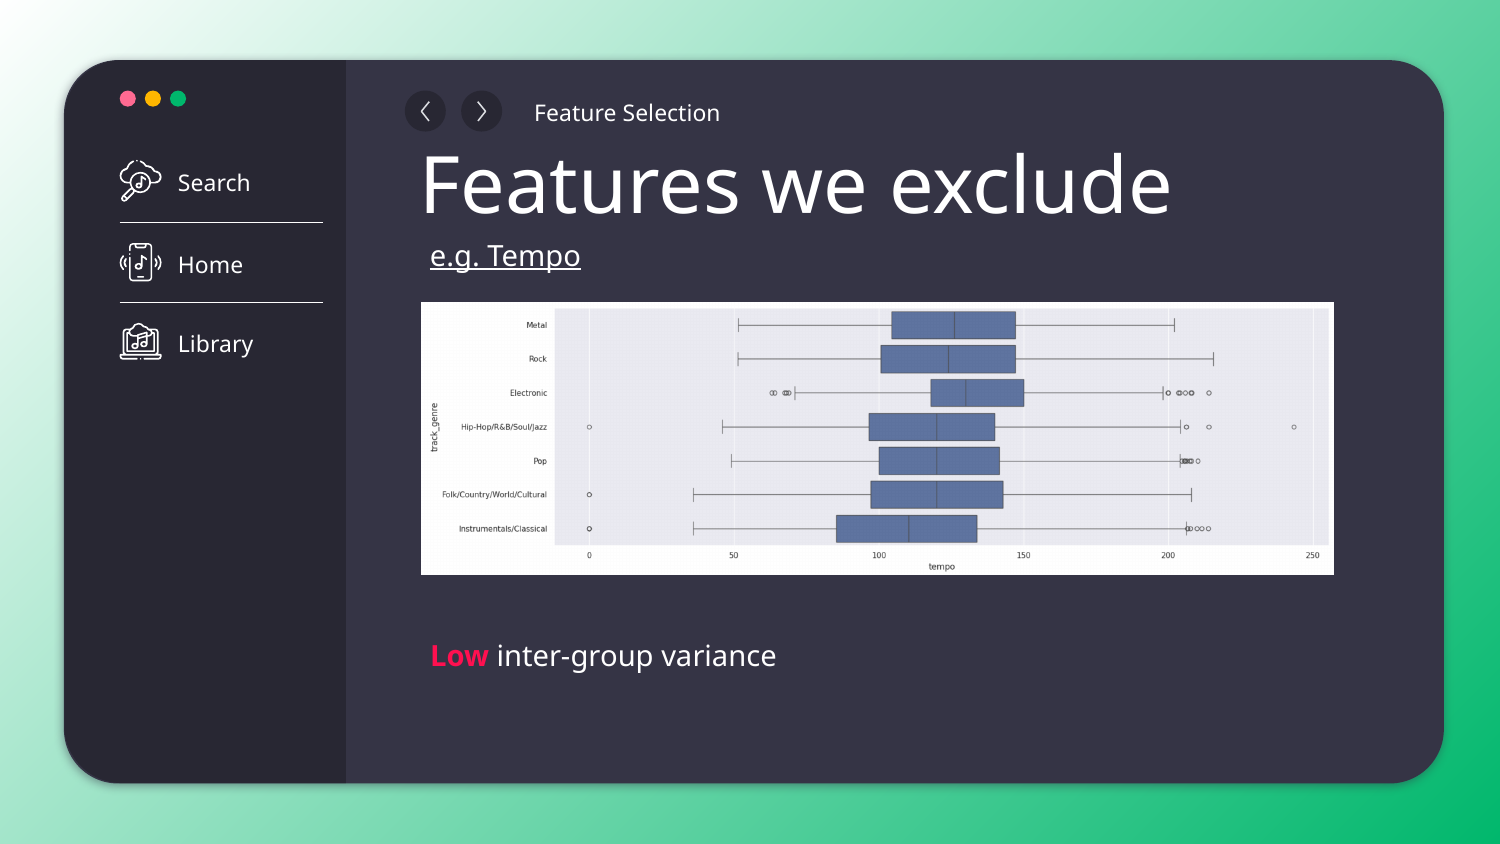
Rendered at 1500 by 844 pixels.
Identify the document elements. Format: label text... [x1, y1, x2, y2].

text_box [118, 90, 324, 360]
title Features we exclude [404, 0, 1415, 230]
picture [421, 302, 1334, 576]
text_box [404, 90, 503, 132]
text_box e.g. Tempo [415, 229, 1124, 280]
text_box Feature Selection [534, 99, 799, 123]
text_box Low inter-group variance [415, 629, 1324, 680]
